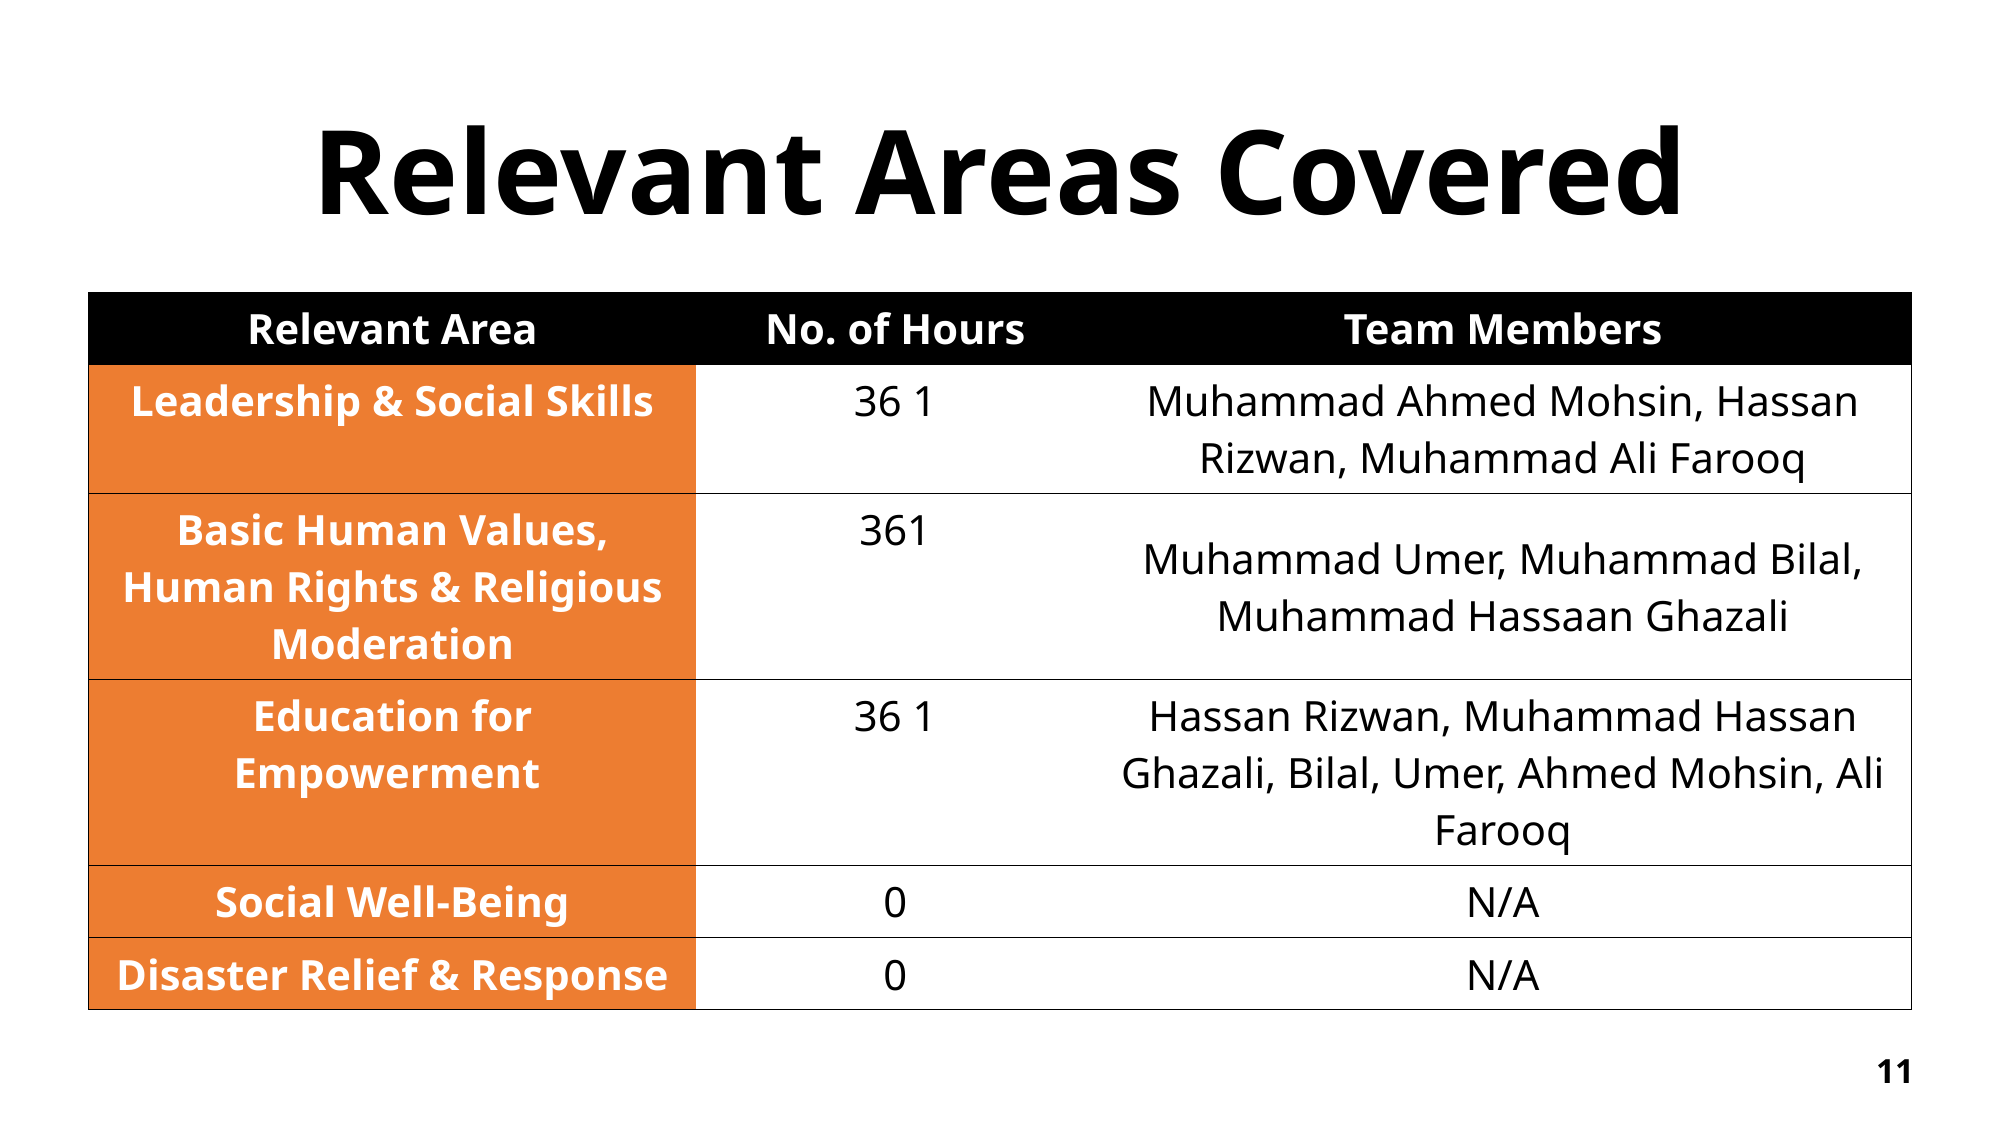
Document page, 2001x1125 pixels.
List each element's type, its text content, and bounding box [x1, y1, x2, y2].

slide_number 11 [1479, 1042, 1930, 1103]
title Relevant Areas Covered [88, 82, 1912, 272]
